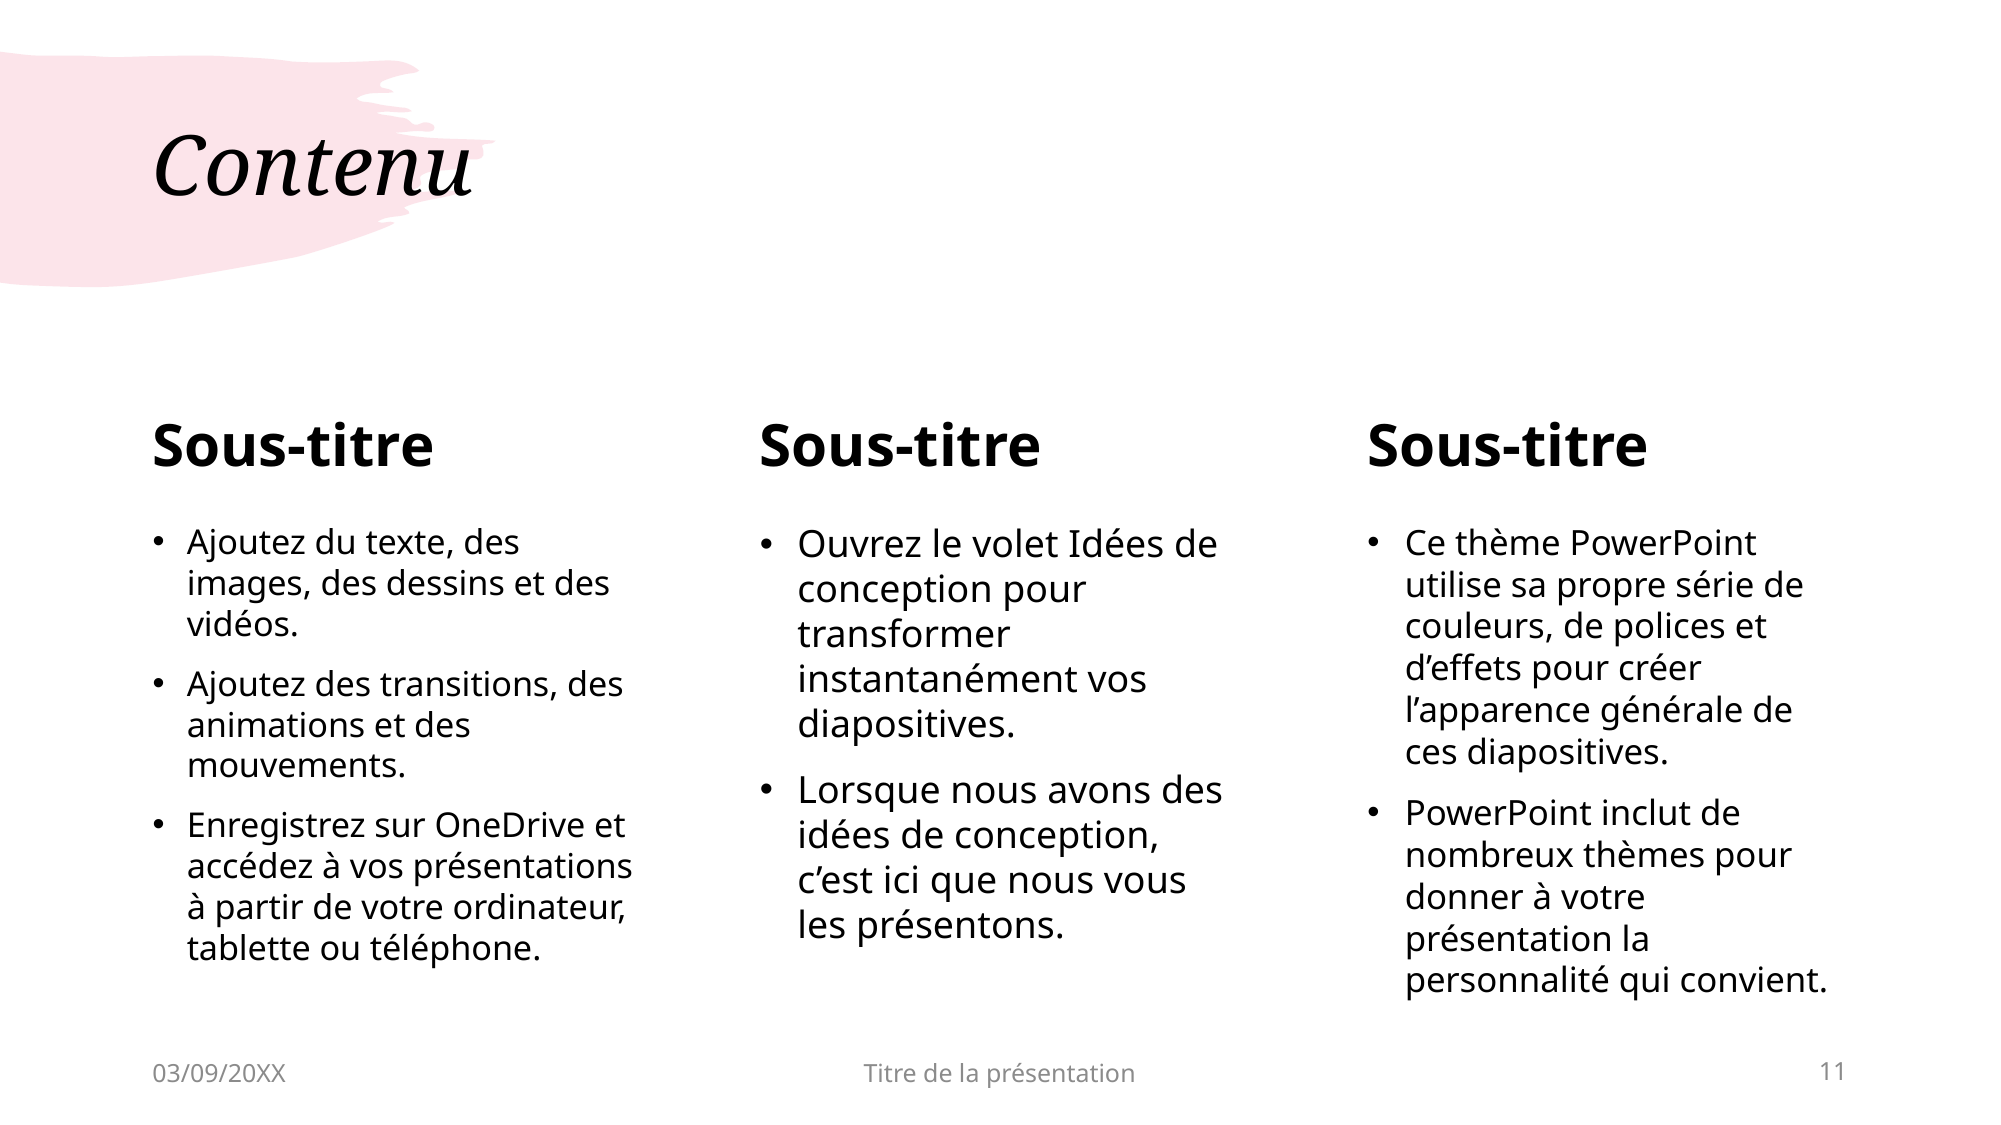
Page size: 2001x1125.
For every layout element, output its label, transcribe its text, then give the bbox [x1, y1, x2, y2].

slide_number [137, 1042, 588, 1103]
list Ce thème PowerPoint utilise sa propre série de couleurs, de polices et d’effets pour créer l’apparence générale de ces diapositives. PowerPoint inclut de nombreux thèmes pour donner à votre présentation la personnalité qui convient. [1352, 513, 1863, 1016]
title Contenu [137, 59, 1863, 278]
list Ouvrez le volet Idées de conception pour transformer instantanément vos diapositives. Lorsque nous avons des idées de conception, c’est ici que nous vous les présentons. [744, 513, 1255, 1016]
slide_number 11 [1412, 1042, 1863, 1103]
list Ajoutez du texte, des images, des dessins et des vidéos. Ajoutez des transitions, des animations et des mouvements. Enregistrez sur OneDrive et accédez à vos présentations à partir de votre ordinateur, tablette ou téléphone. [137, 513, 648, 1016]
list Sous-titre [744, 329, 1255, 486]
list Sous-titre [137, 329, 648, 486]
footer Titre de la présentation [662, 1042, 1338, 1103]
list Sous-titre [1352, 329, 1863, 486]
